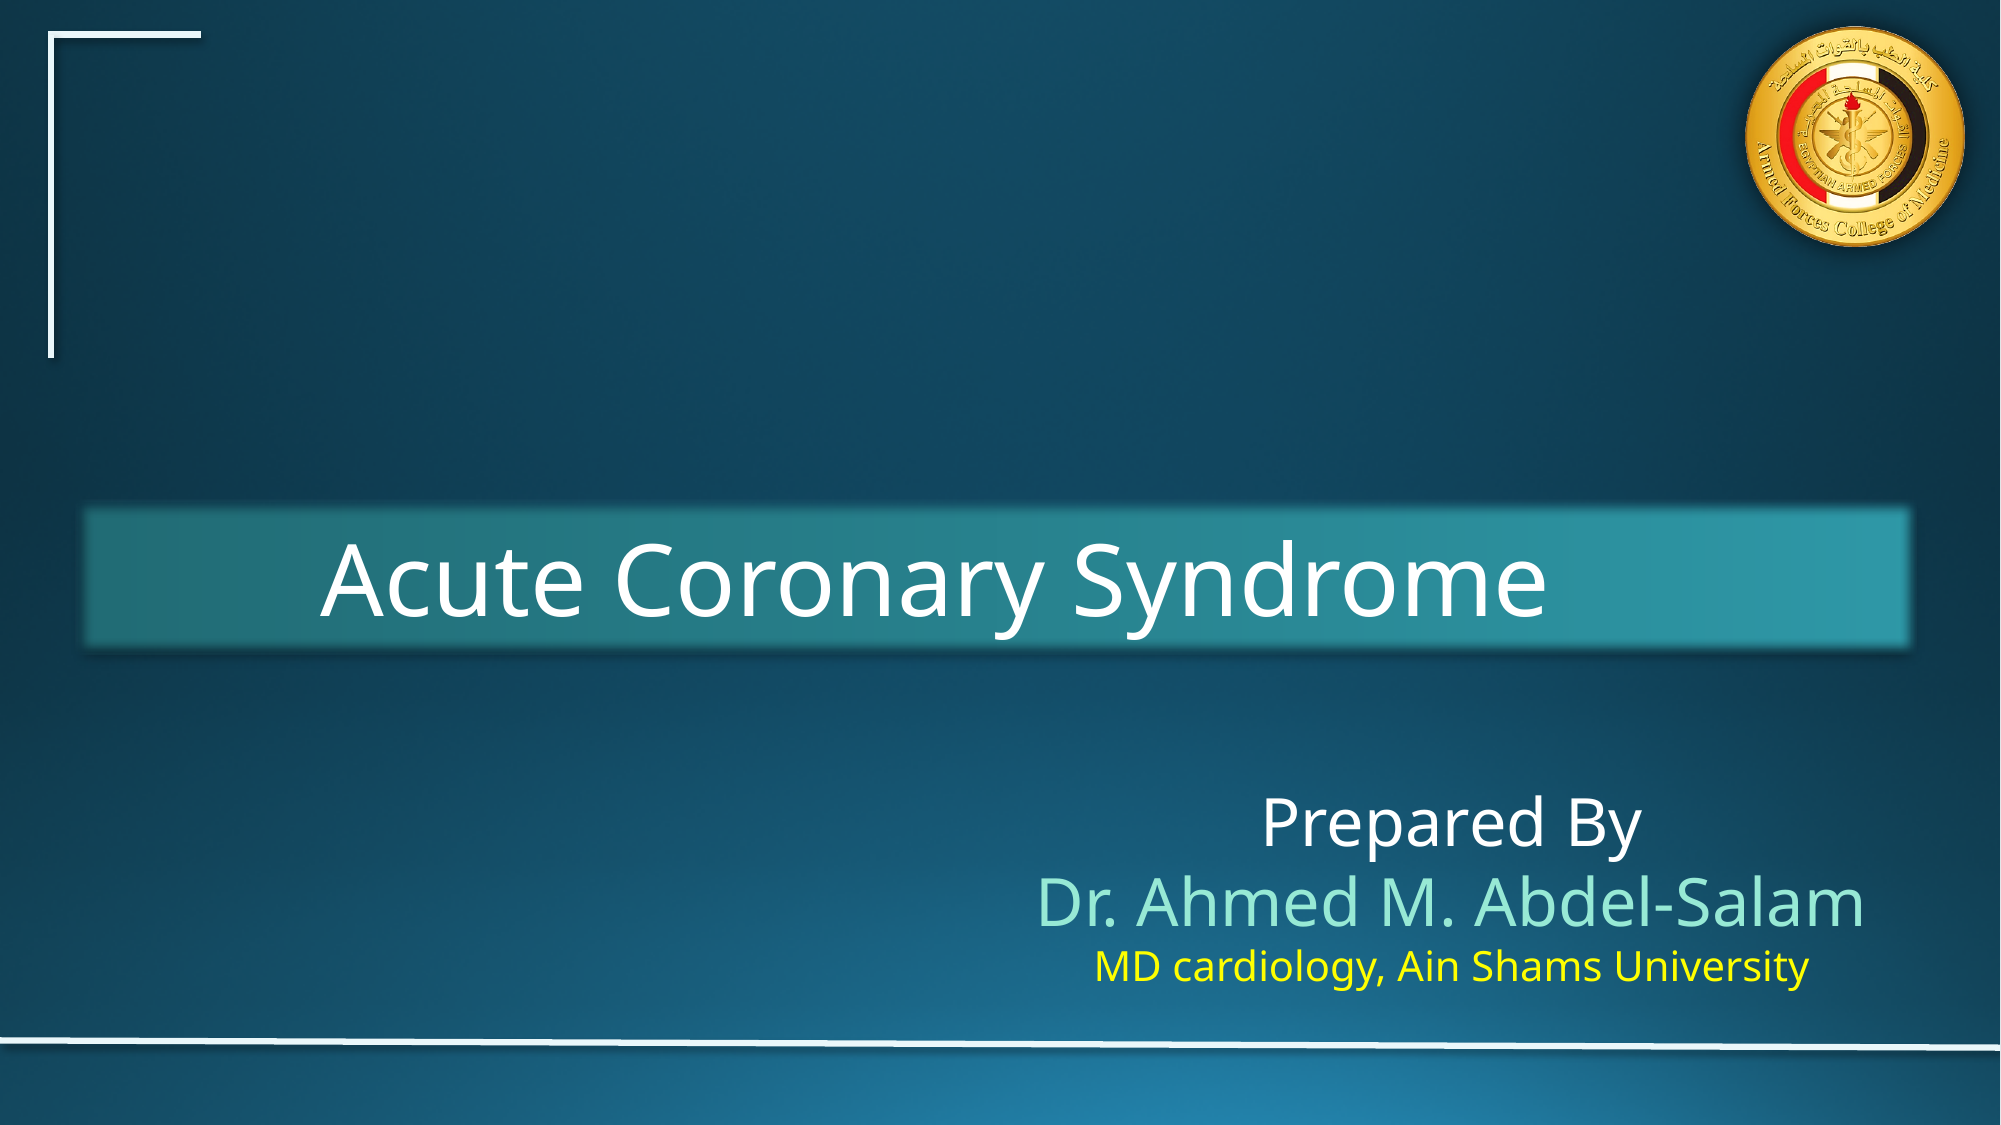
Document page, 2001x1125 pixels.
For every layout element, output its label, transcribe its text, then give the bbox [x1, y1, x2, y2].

text_box Prepared By Dr. Ahmed M. Abdel-Salam MD cardiology, Ain Shams University [920, 763, 1983, 1007]
picture [0, 0, 2001, 1125]
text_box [0, 1040, 2000, 1048]
text_box Acute Coronary Syndrome [93, 517, 1901, 639]
